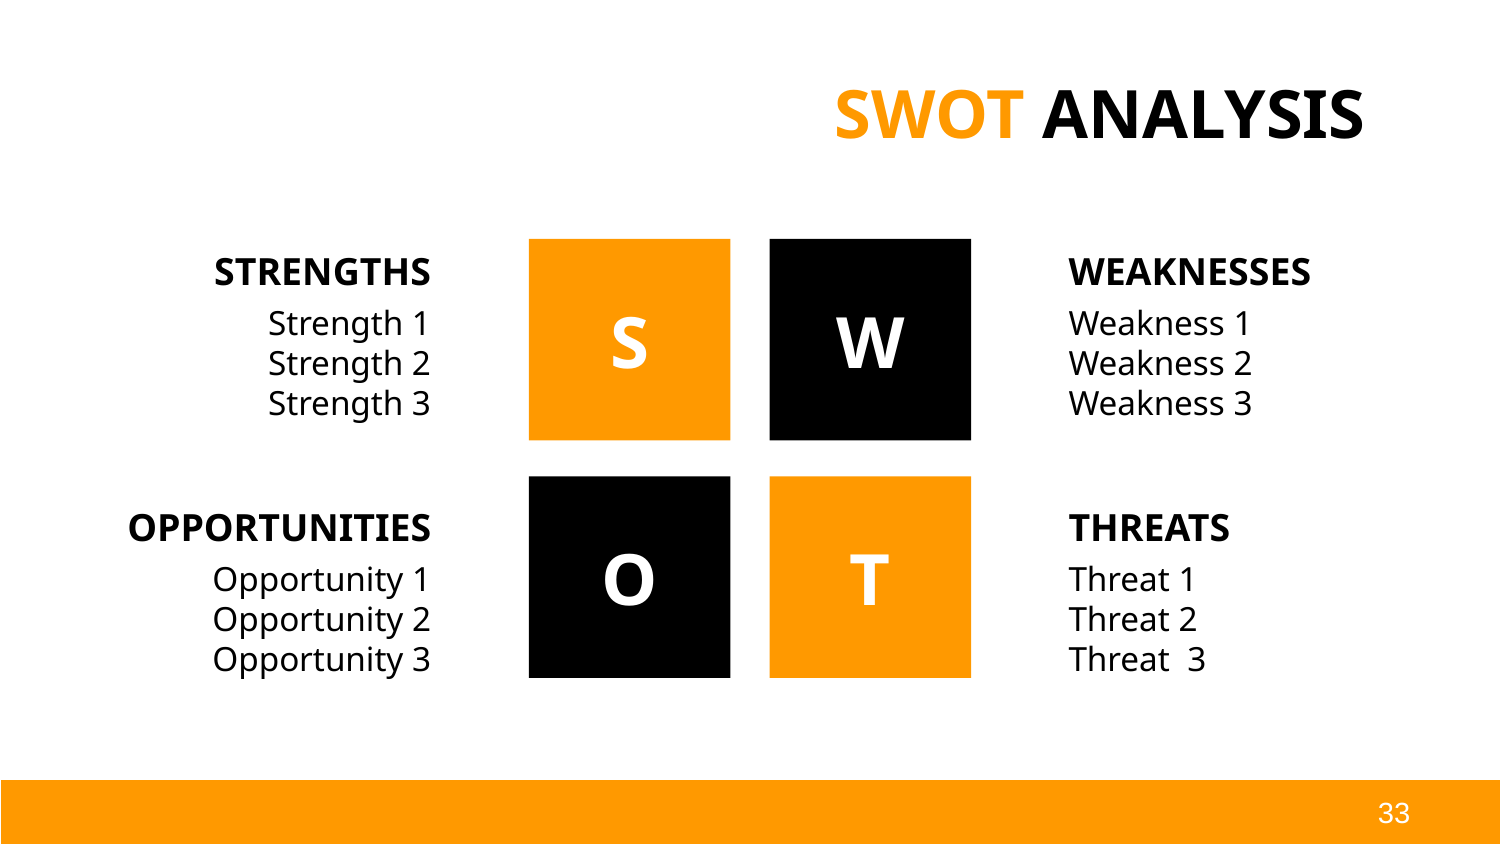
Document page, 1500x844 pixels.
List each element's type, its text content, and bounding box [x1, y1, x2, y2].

text_box OPPORTUNITIES [94, 489, 447, 543]
text_box S [528, 238, 731, 441]
text_box Weakness 1 Weakness 2 Weakness 3 [1053, 287, 1406, 428]
text_box THREATS [1053, 489, 1406, 543]
text_box W [769, 238, 972, 441]
text_box T [769, 476, 972, 678]
text_box STRENGTHS [94, 233, 447, 287]
text_box Threat 1 Threat 2 Threat 3 [1053, 543, 1406, 684]
text_box O [528, 476, 731, 678]
text_box Opportunity 1 Opportunity 2 Opportunity 3 [94, 543, 447, 684]
text_box Strength 1 Strength 2 Strength 3 [94, 287, 447, 428]
title SWOT ANALYSIS [119, 72, 1381, 167]
text_box WEAKNESSES [1053, 233, 1406, 287]
